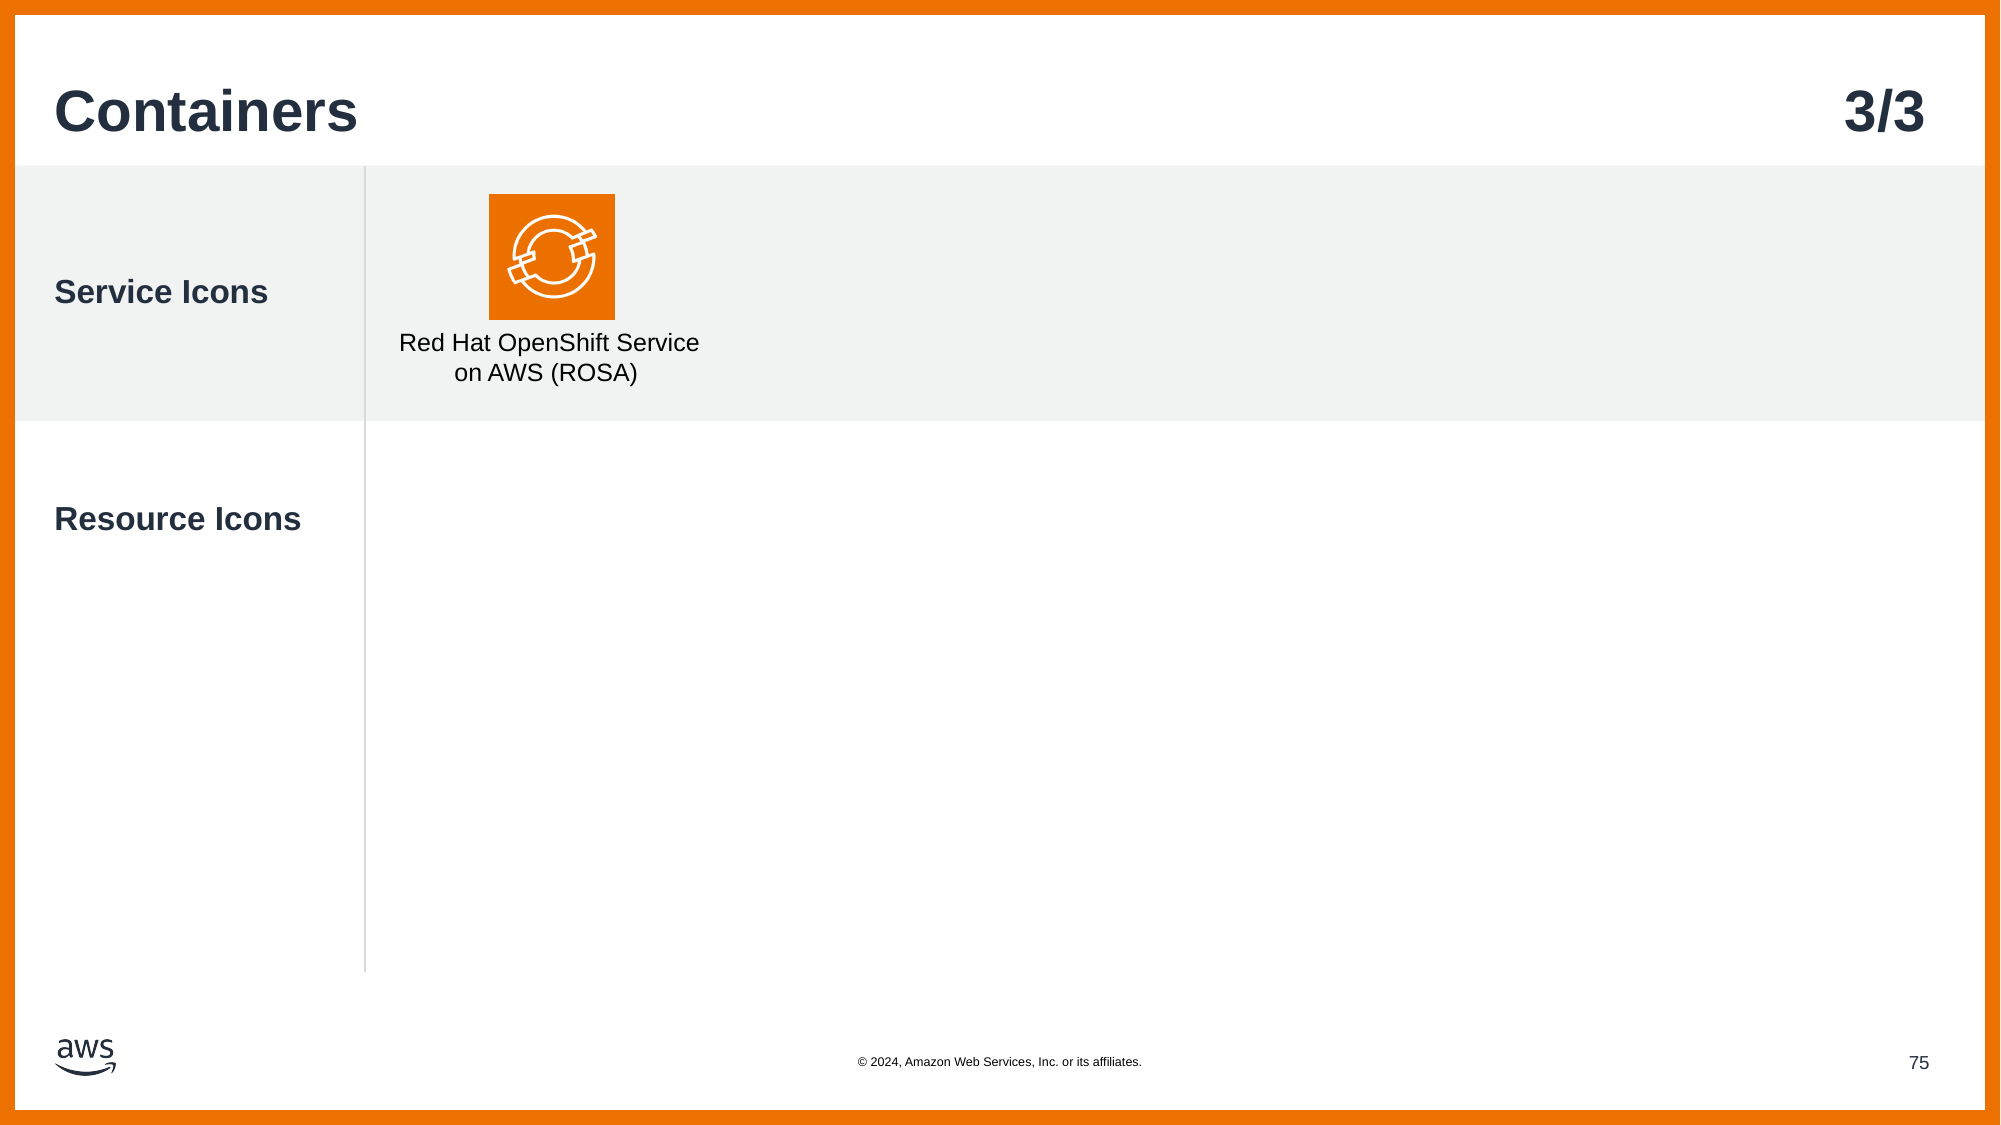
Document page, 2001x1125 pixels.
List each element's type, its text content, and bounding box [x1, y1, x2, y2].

picture [55, 1039, 116, 1076]
text_box Red Hat OpenShift Service on AWS (ROSA) [363, 319, 736, 394]
picture [489, 194, 615, 320]
title Containers 3/3 [39, 59, 1945, 166]
footer © 2024, Amazon Web Services, Inc. or its affiliates. [662, 1031, 1338, 1092]
slide_number 75 [1494, 1031, 1945, 1092]
